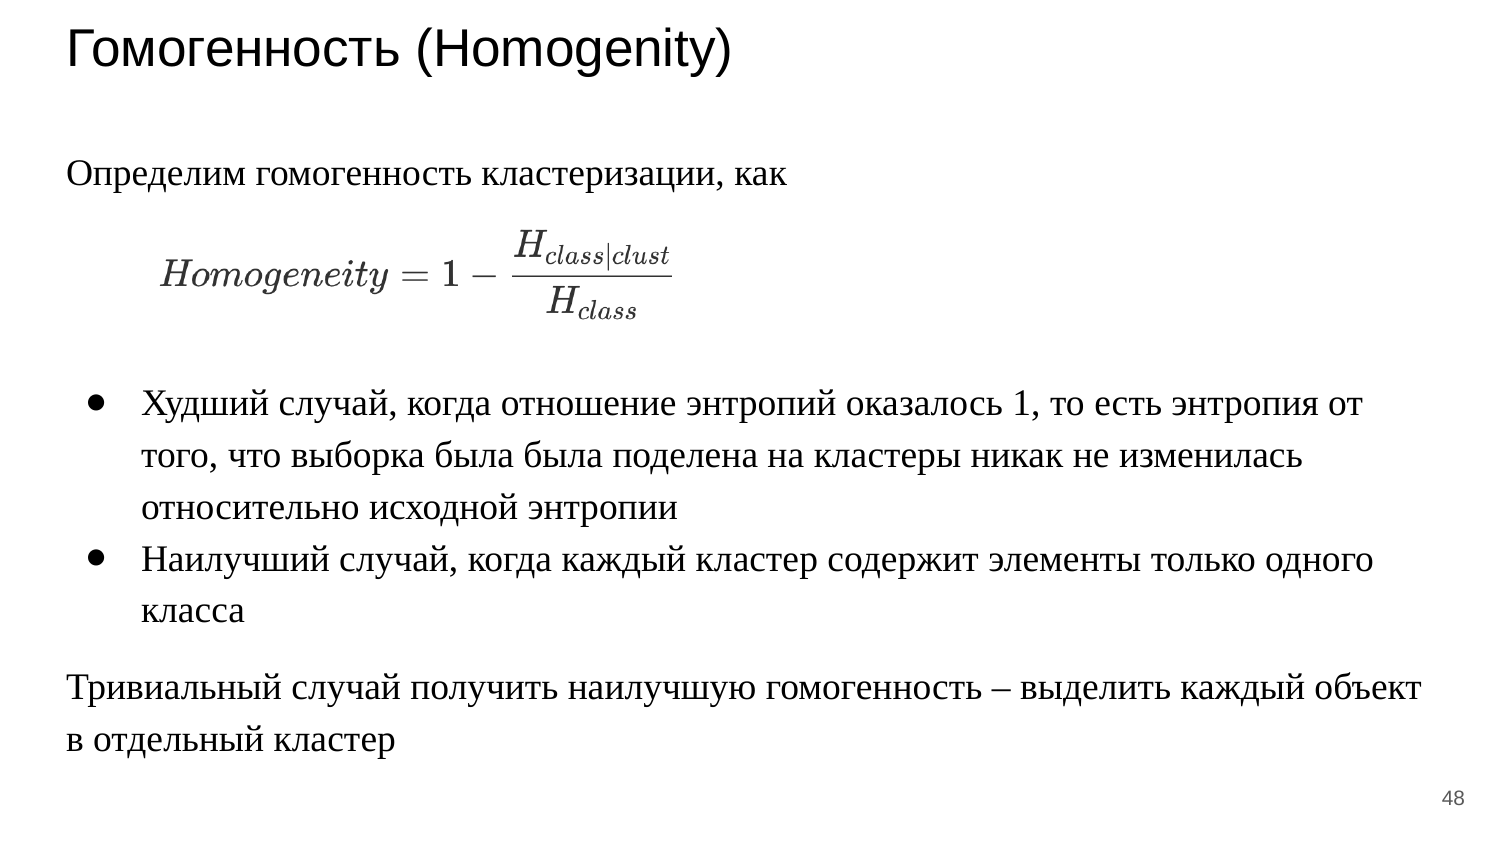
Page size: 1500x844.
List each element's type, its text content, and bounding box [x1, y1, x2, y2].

list Определим гомогенность кластеризации, как Худший случай, когда отношение энтропий оказалось 1, то есть энтропия от того, что выборка была была поделена на кластеры никак не изменилась относительно исходной энтропии Наилучший случай, когда каждый кластер содержит элементы только одного класса Тривиальный случай получить наилучшую гомогенность – выделить каждый объект в отдельный кластер [51, 126, 1449, 792]
slide_number ‹#› [1389, 764, 1480, 830]
picture [151, 216, 677, 342]
title Гомогенность (Homogenity) [51, 0, 1449, 92]
